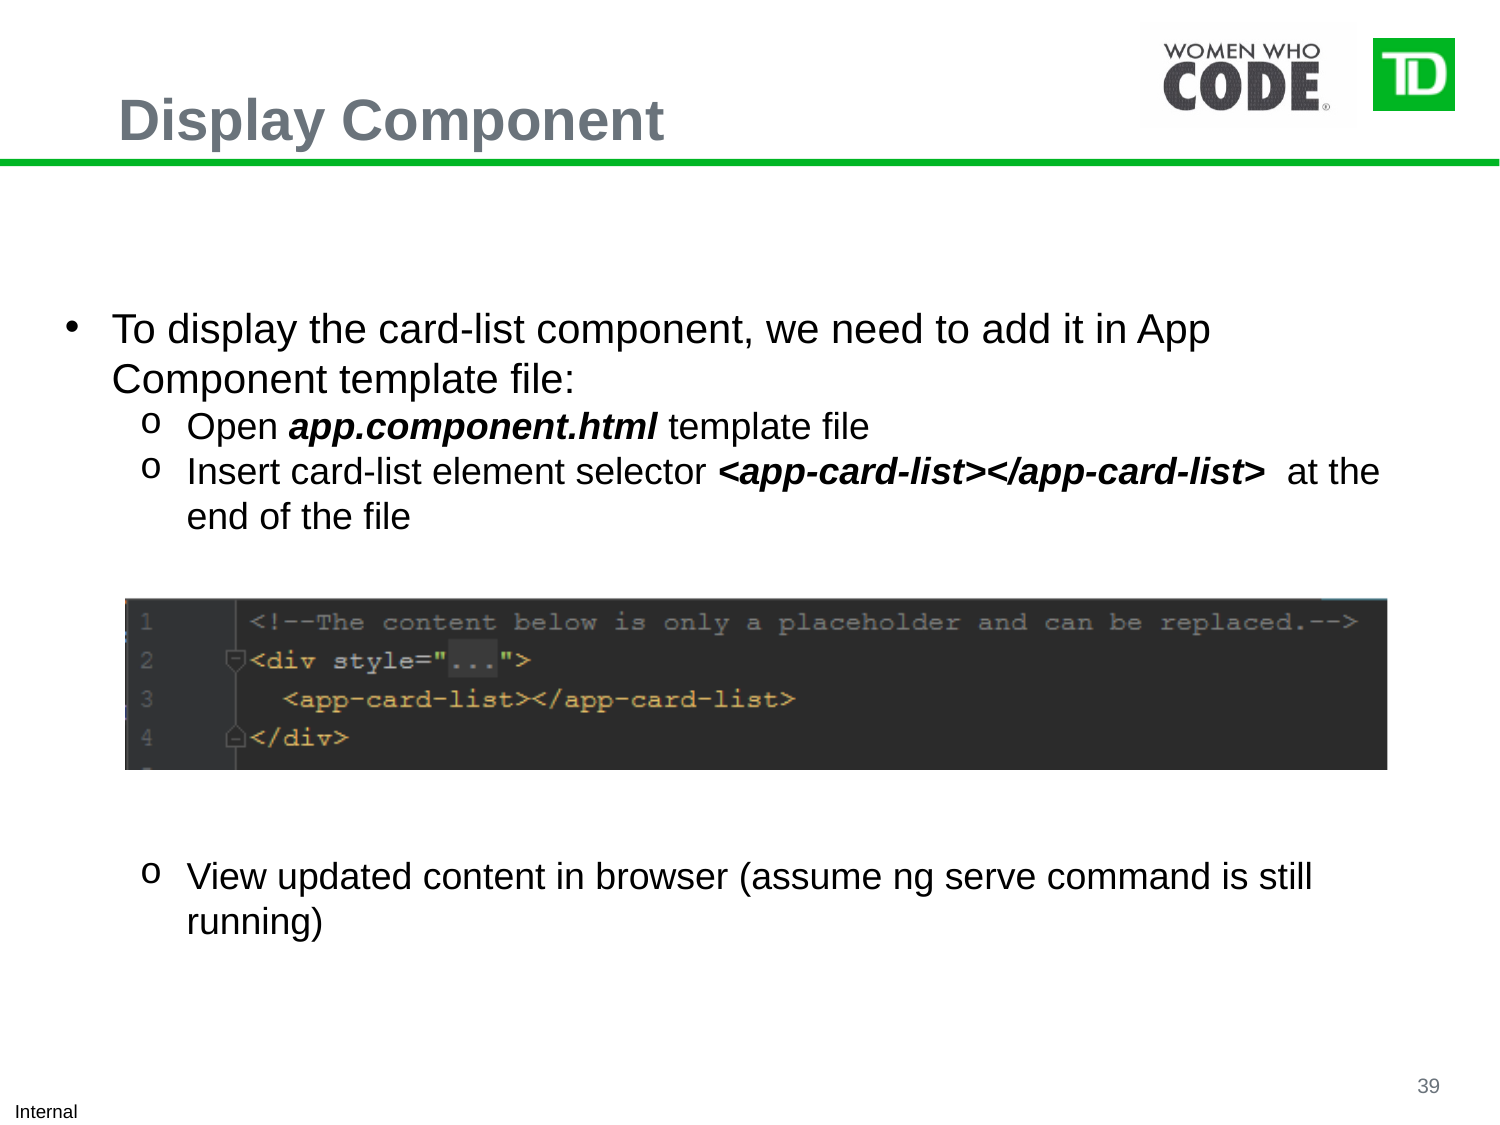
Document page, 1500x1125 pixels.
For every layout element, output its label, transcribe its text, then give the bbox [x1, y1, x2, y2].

picture [1140, 22, 1357, 128]
text_box Display Component [103, 75, 681, 160]
picture [1373, 38, 1455, 111]
text_box To display the card-list component, we need to add it in App Component template file: Open app.component.html template file Insert card-list element selector <app-card-list></app-card-list> at the end of the file View updated content in browser (assume ng serve command is still running) [50, 259, 1438, 994]
slide_number 39 [1348, 1065, 1456, 1102]
picture [124, 588, 1388, 770]
